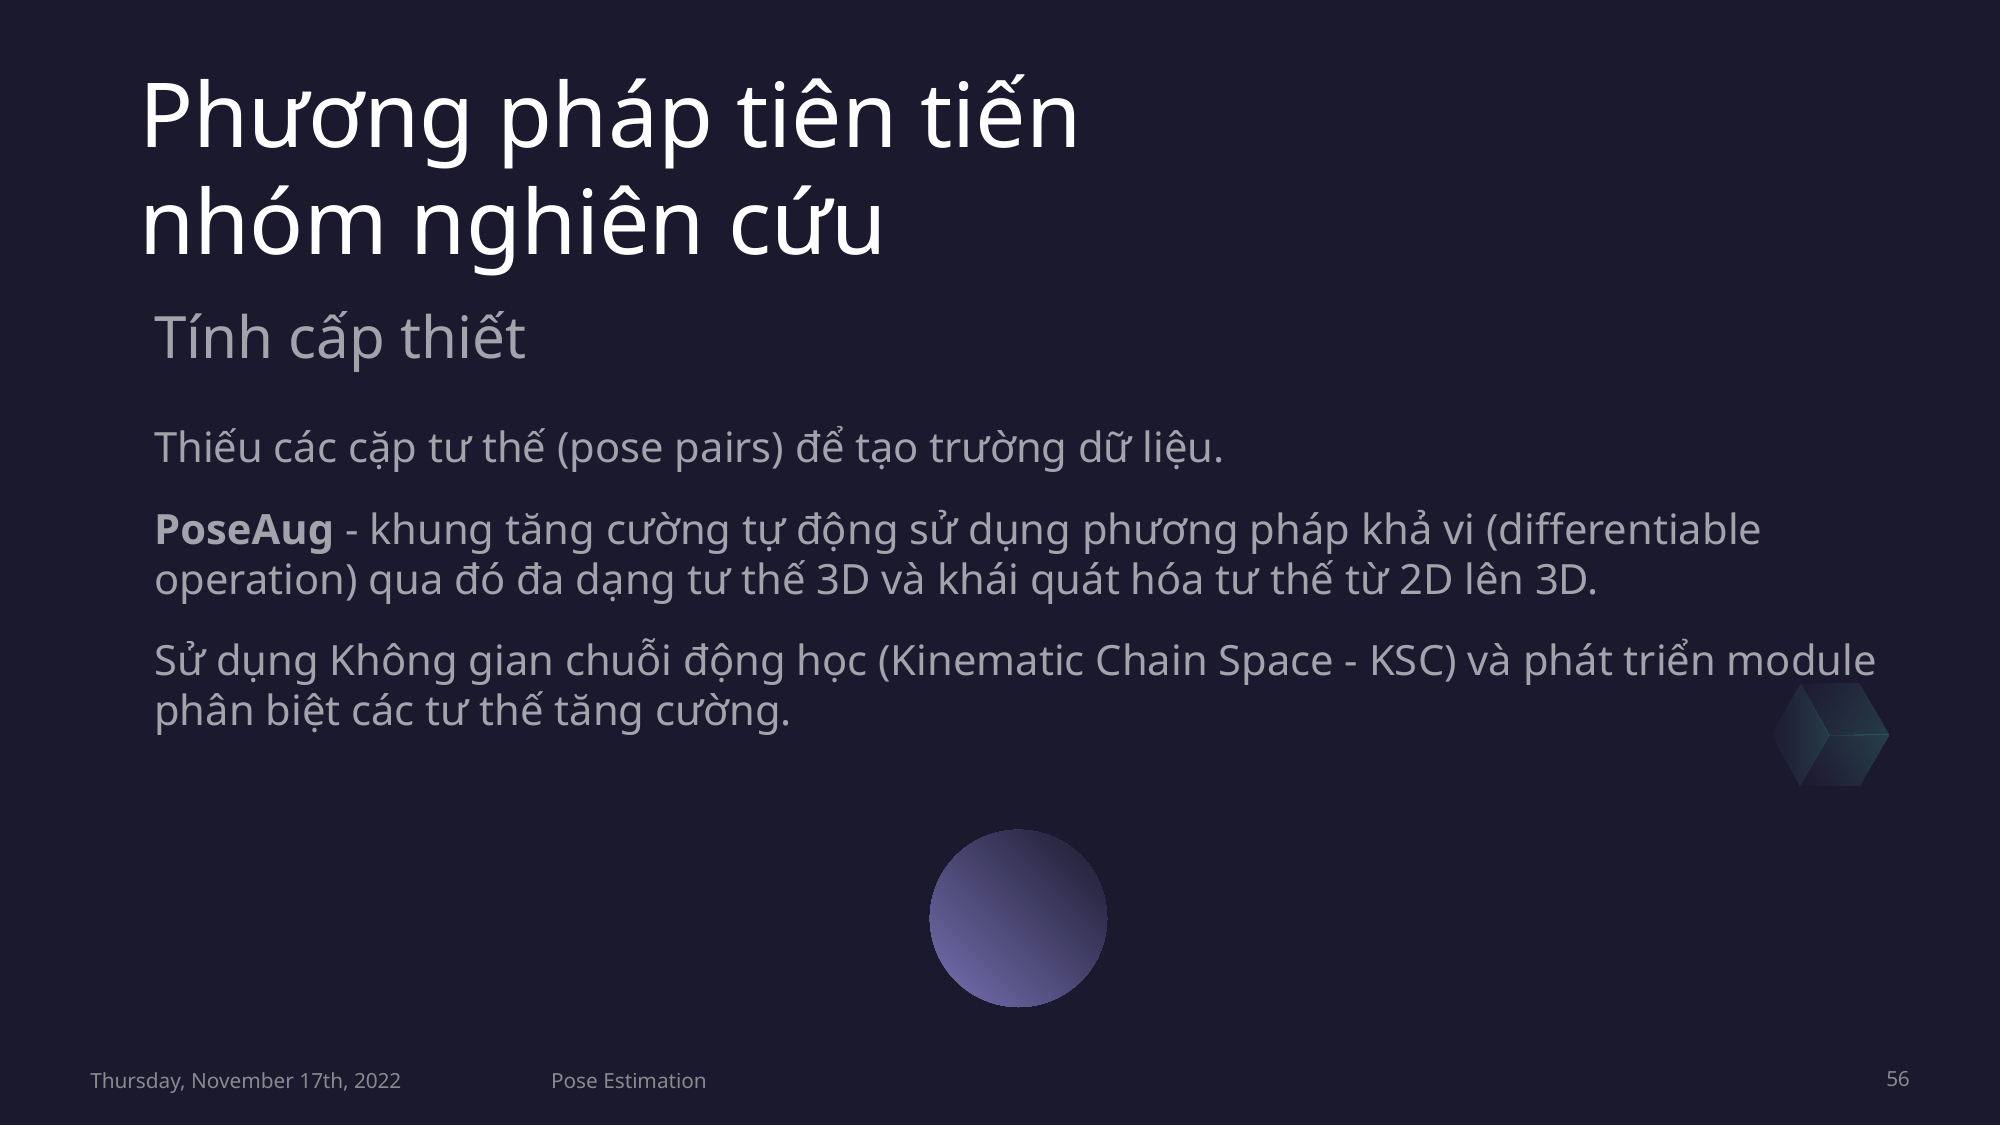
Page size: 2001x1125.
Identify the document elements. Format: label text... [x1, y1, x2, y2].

footer Pose Estimation [551, 1067, 1598, 1093]
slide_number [90, 1067, 522, 1093]
title Phương pháp tiên tiến nhóm nghiên cứu [139, 53, 1167, 273]
text_box Thiếu các cặp tư thế (pose pairs) để tạo trường dữ liệu. PoseAug - khung tăng cường tự động sử dụng phương pháp khả vi (differentiable operation) qua đó đa dạng tư thế 3D và khái quát hóa tư thế từ 2D lên 3D. Sử dụng Không gian chuỗi động học (Kinematic Chain Space - KSC) và phát triển module phân biệt các tư thế tăng cường. [139, 413, 1959, 742]
slide_number 56 [1632, 1067, 1910, 1093]
text_box Tính cấp thiết [139, 306, 1959, 378]
